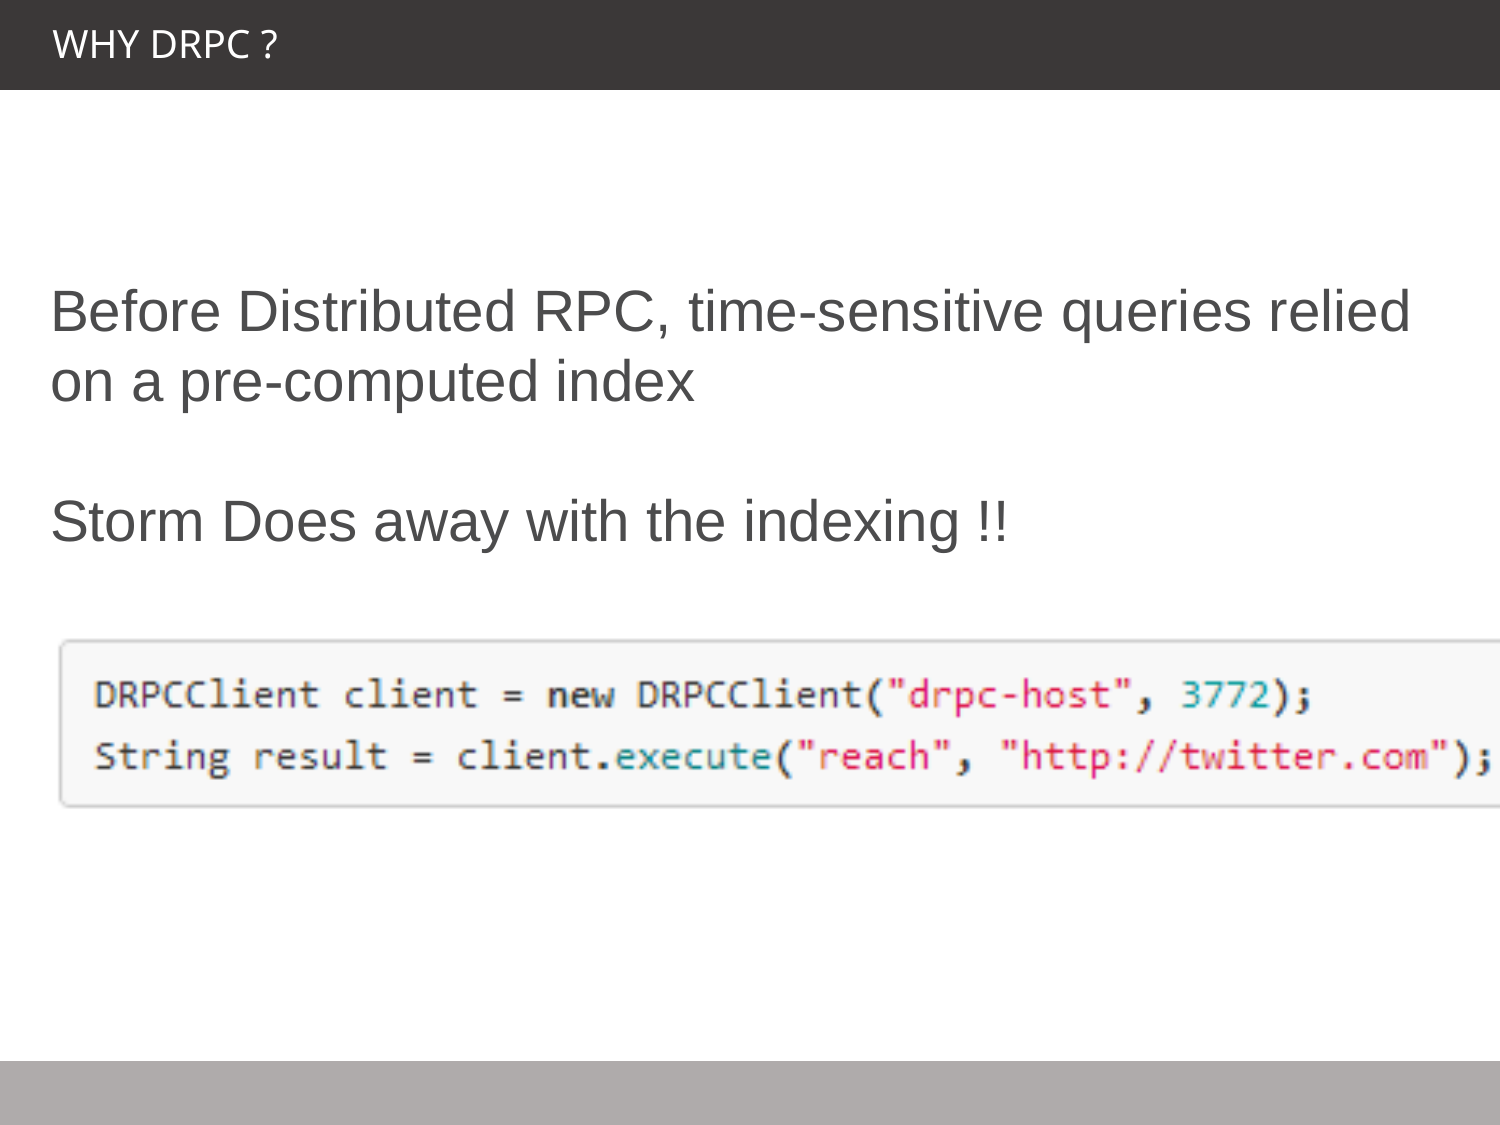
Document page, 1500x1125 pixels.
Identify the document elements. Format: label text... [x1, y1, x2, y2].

text_box WHY DRPC ? [0, 0, 1500, 91]
picture [47, 621, 1500, 822]
text_box Before Distributed RPC, time-sensitive queries relied on a pre-computed index Storm Does away with the indexing !! [35, 125, 1500, 700]
text_box [0, 1060, 1500, 1125]
